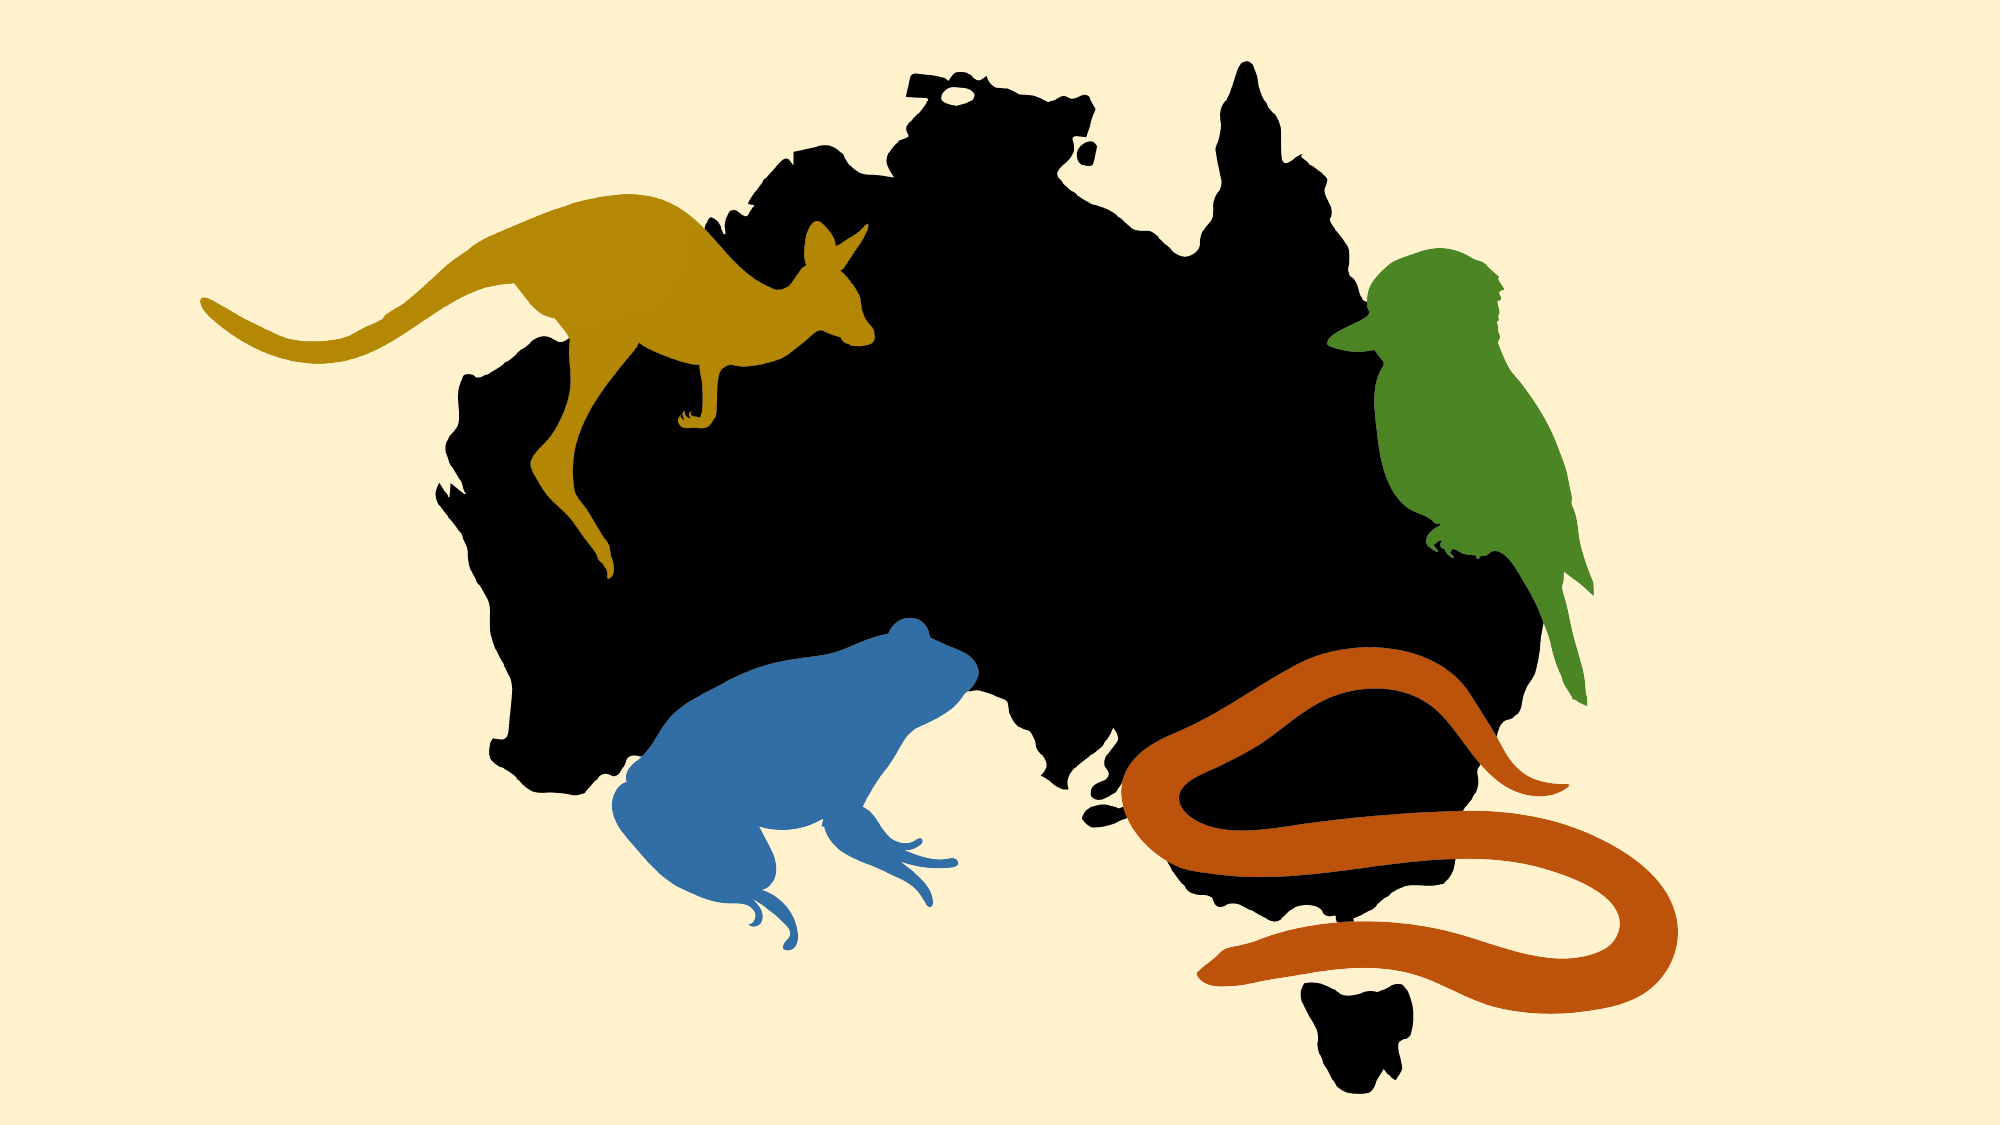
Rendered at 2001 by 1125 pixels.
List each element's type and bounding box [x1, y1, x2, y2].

picture [200, 61, 1678, 1095]
